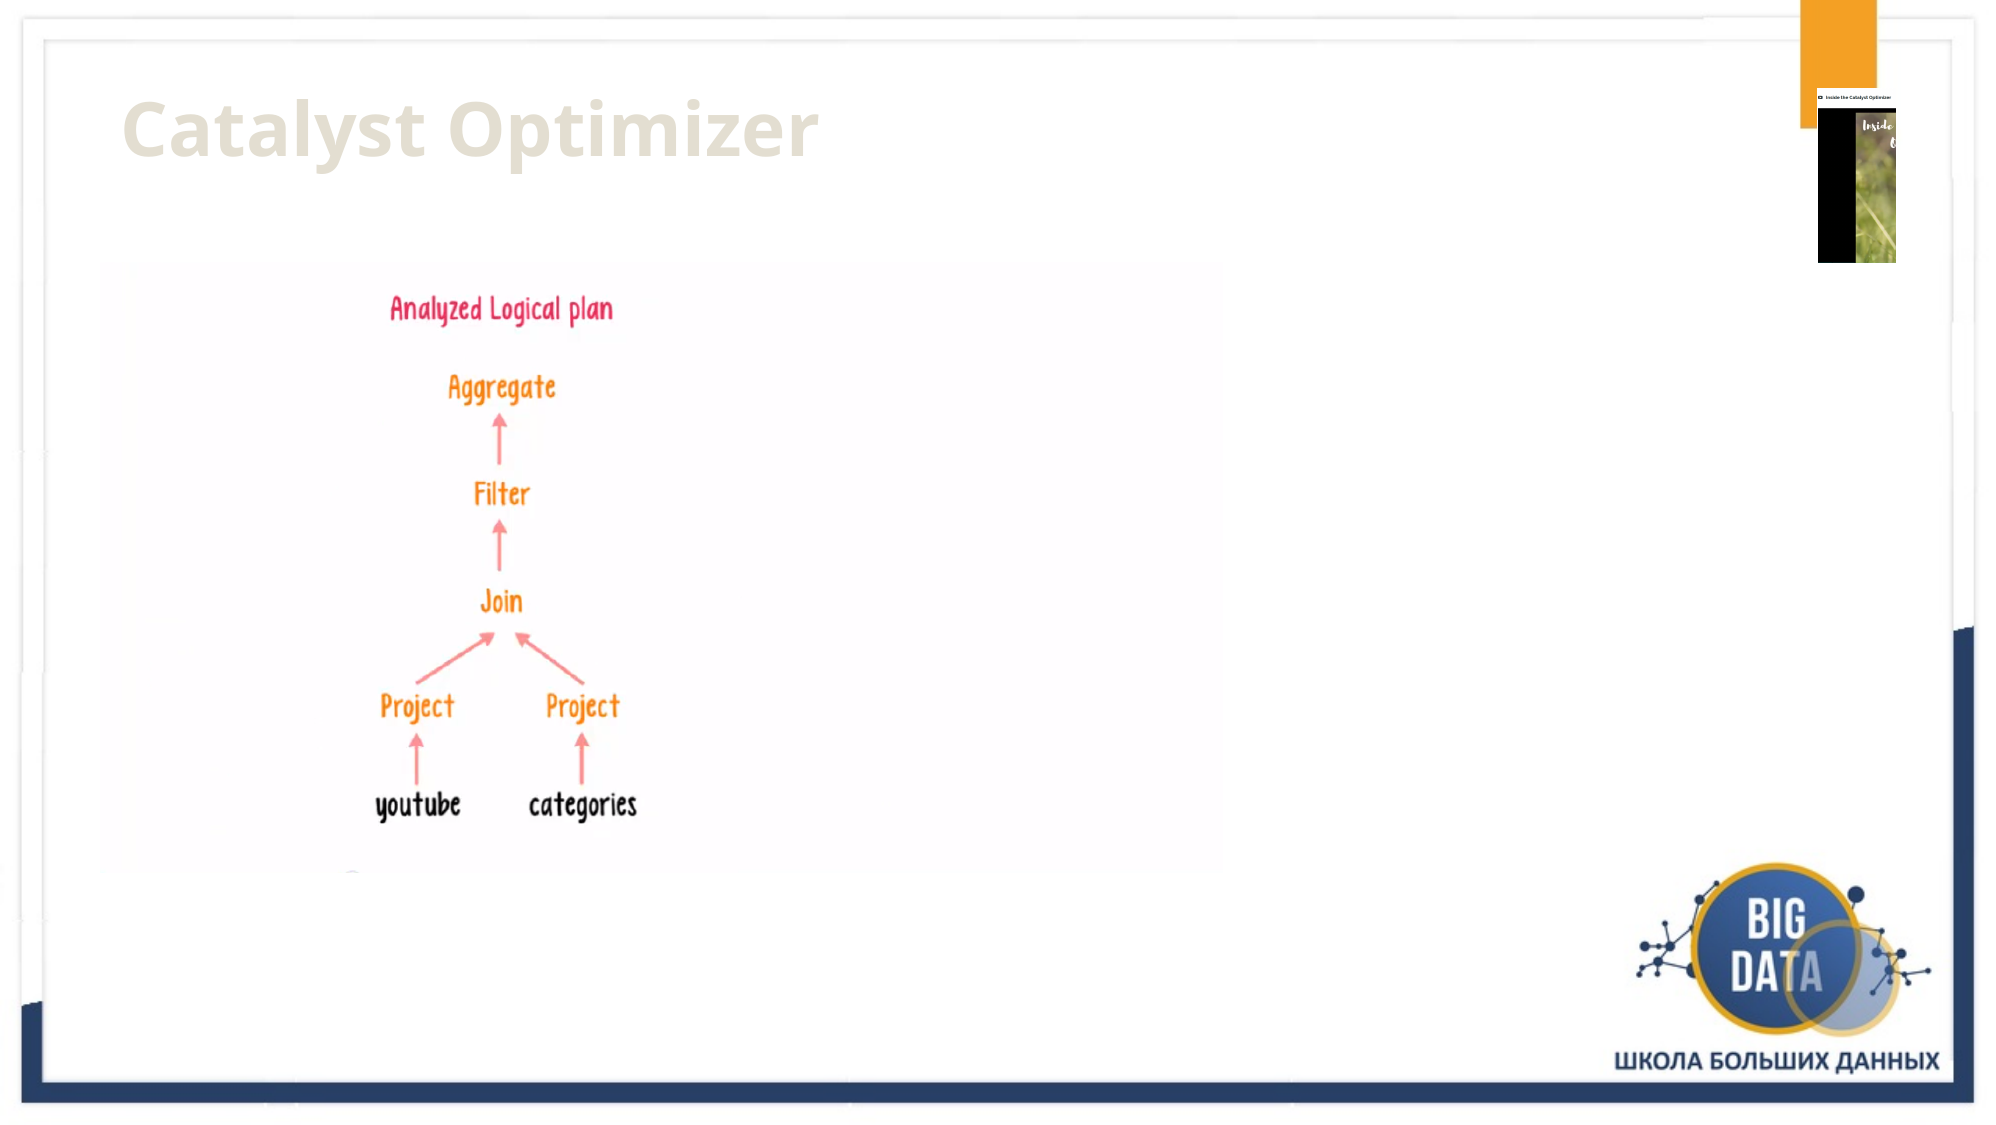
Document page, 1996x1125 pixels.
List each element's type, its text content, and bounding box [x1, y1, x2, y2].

title Catalyst Optimizer [105, 74, 1645, 304]
picture [0, 0, 1996, 1125]
